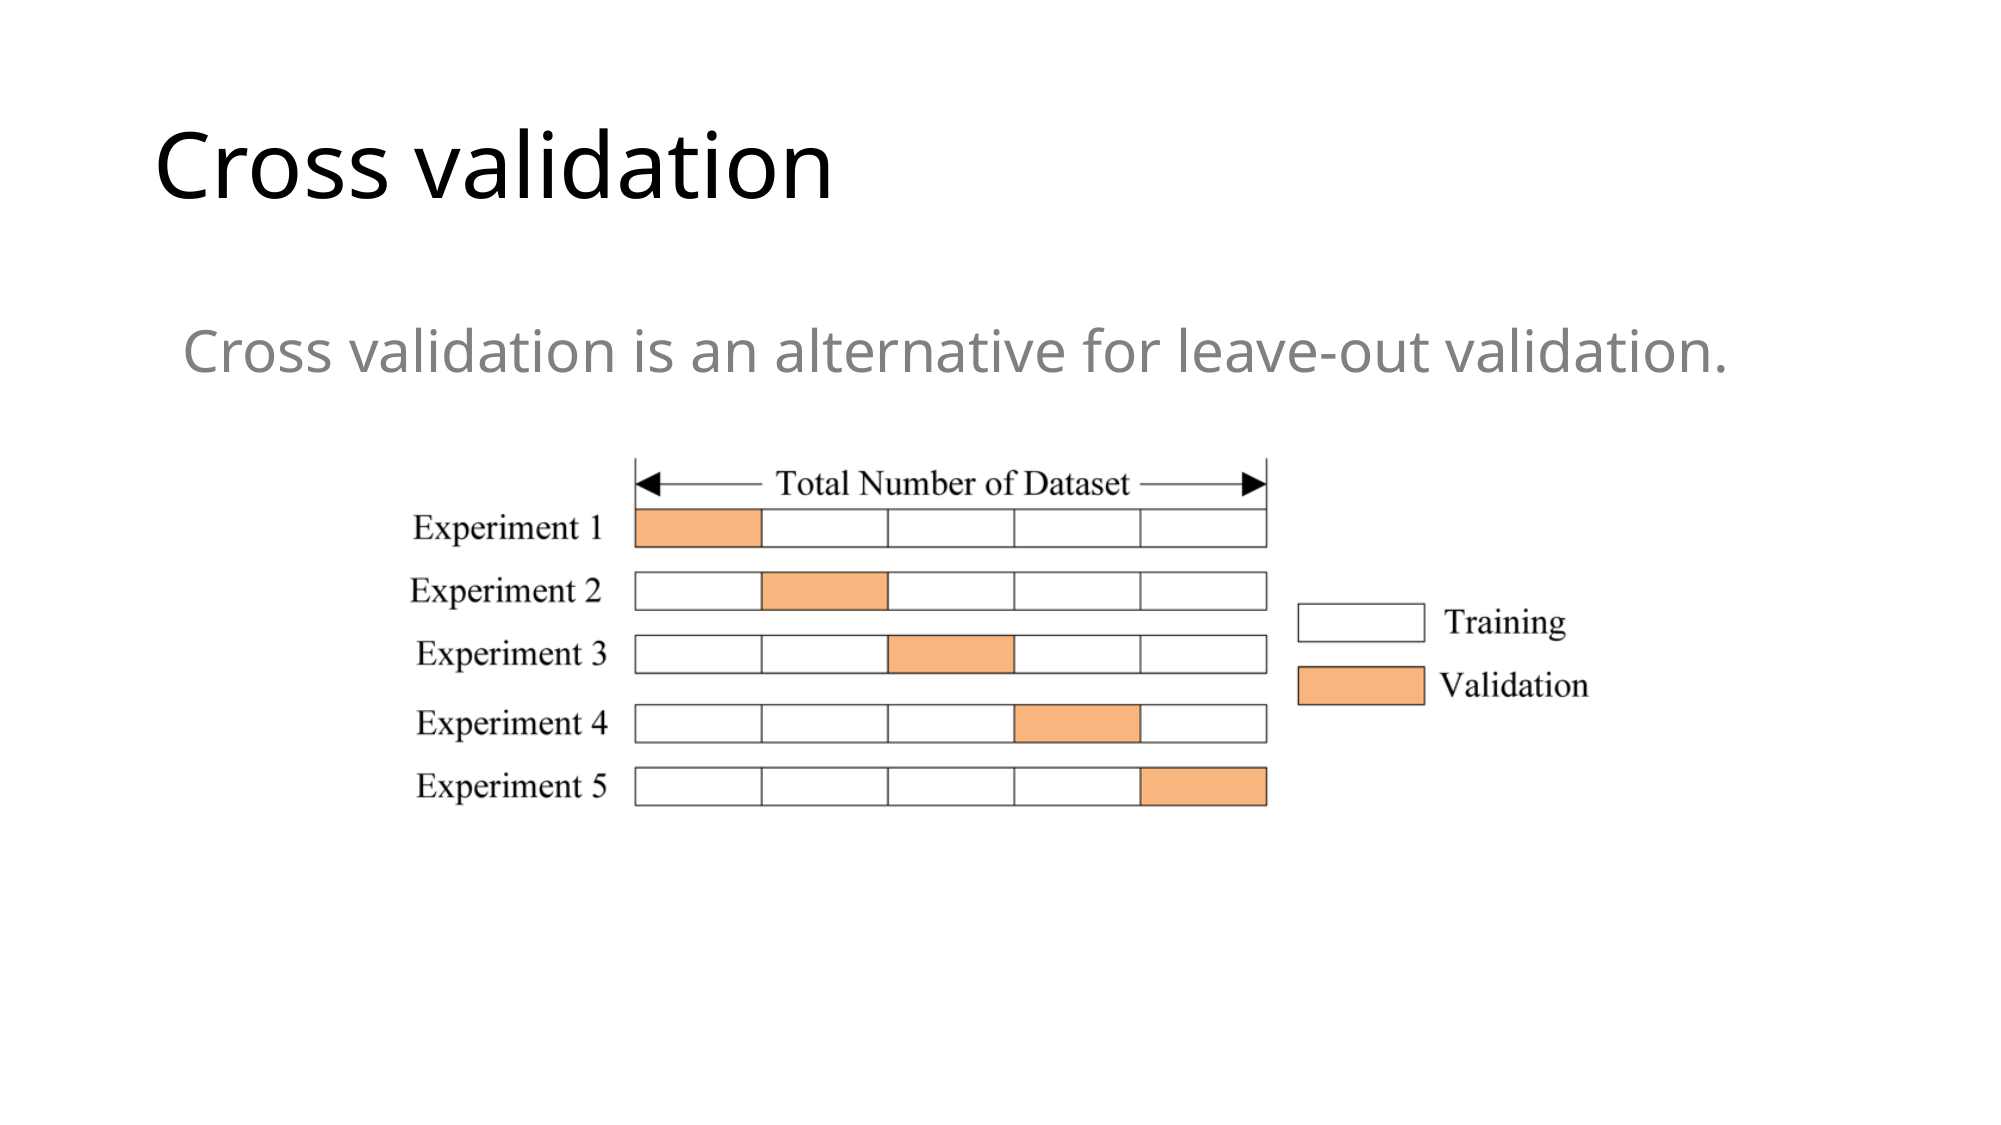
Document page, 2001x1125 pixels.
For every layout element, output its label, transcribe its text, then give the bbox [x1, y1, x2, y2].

picture [404, 452, 1596, 813]
list Cross validation is an alternative for leave-out validation. [138, 299, 1864, 1014]
title Cross validation [138, 60, 1864, 278]
